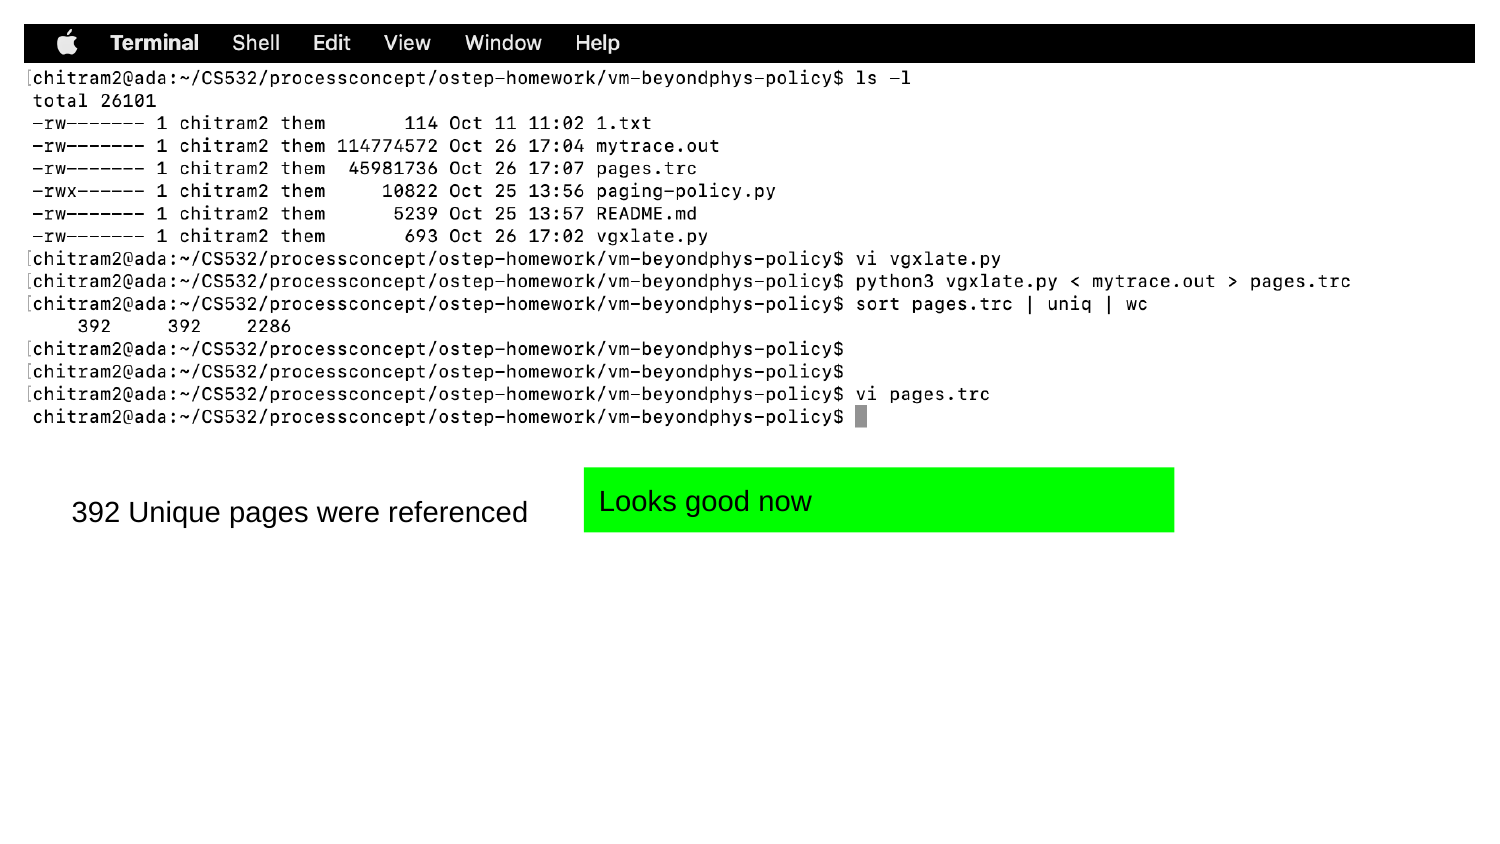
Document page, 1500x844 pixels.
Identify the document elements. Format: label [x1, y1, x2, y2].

picture [24, 24, 1476, 570]
